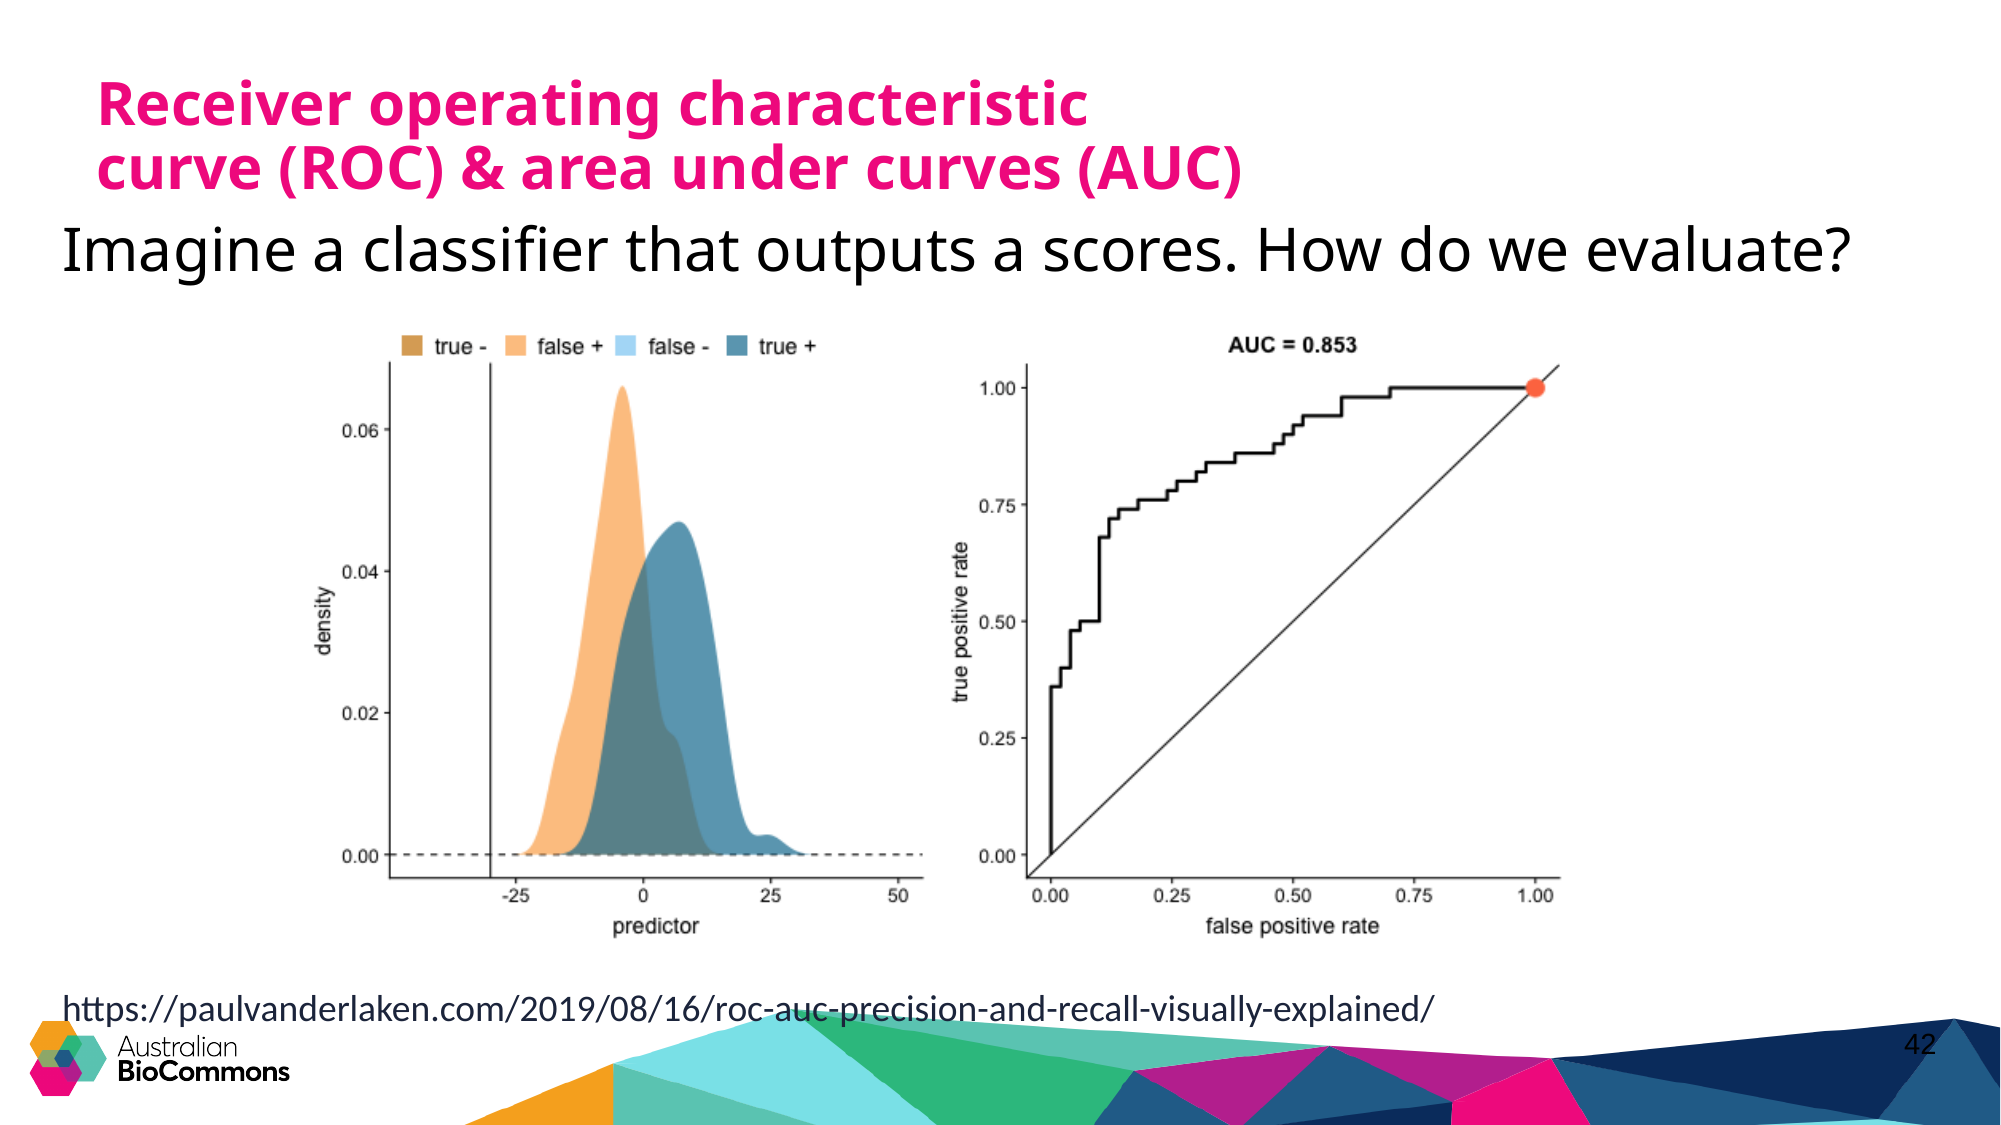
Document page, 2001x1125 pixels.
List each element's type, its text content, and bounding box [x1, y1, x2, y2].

list Imagine a classifier that outputs a scores. How do we evaluate? [47, 203, 1919, 922]
slide_number 42 [1797, 1012, 1937, 1073]
picture [11, 1014, 308, 1103]
picture [428, 992, 2001, 1125]
picture [297, 323, 1571, 951]
text_box https://paulvanderlaken.com/2019/08/16/roc-auc-precision-and-recall-visually-explained/ [47, 975, 1468, 1036]
title Receiver operating characteristic curve (ROC) & area under curves (AUC) [81, 64, 1953, 211]
